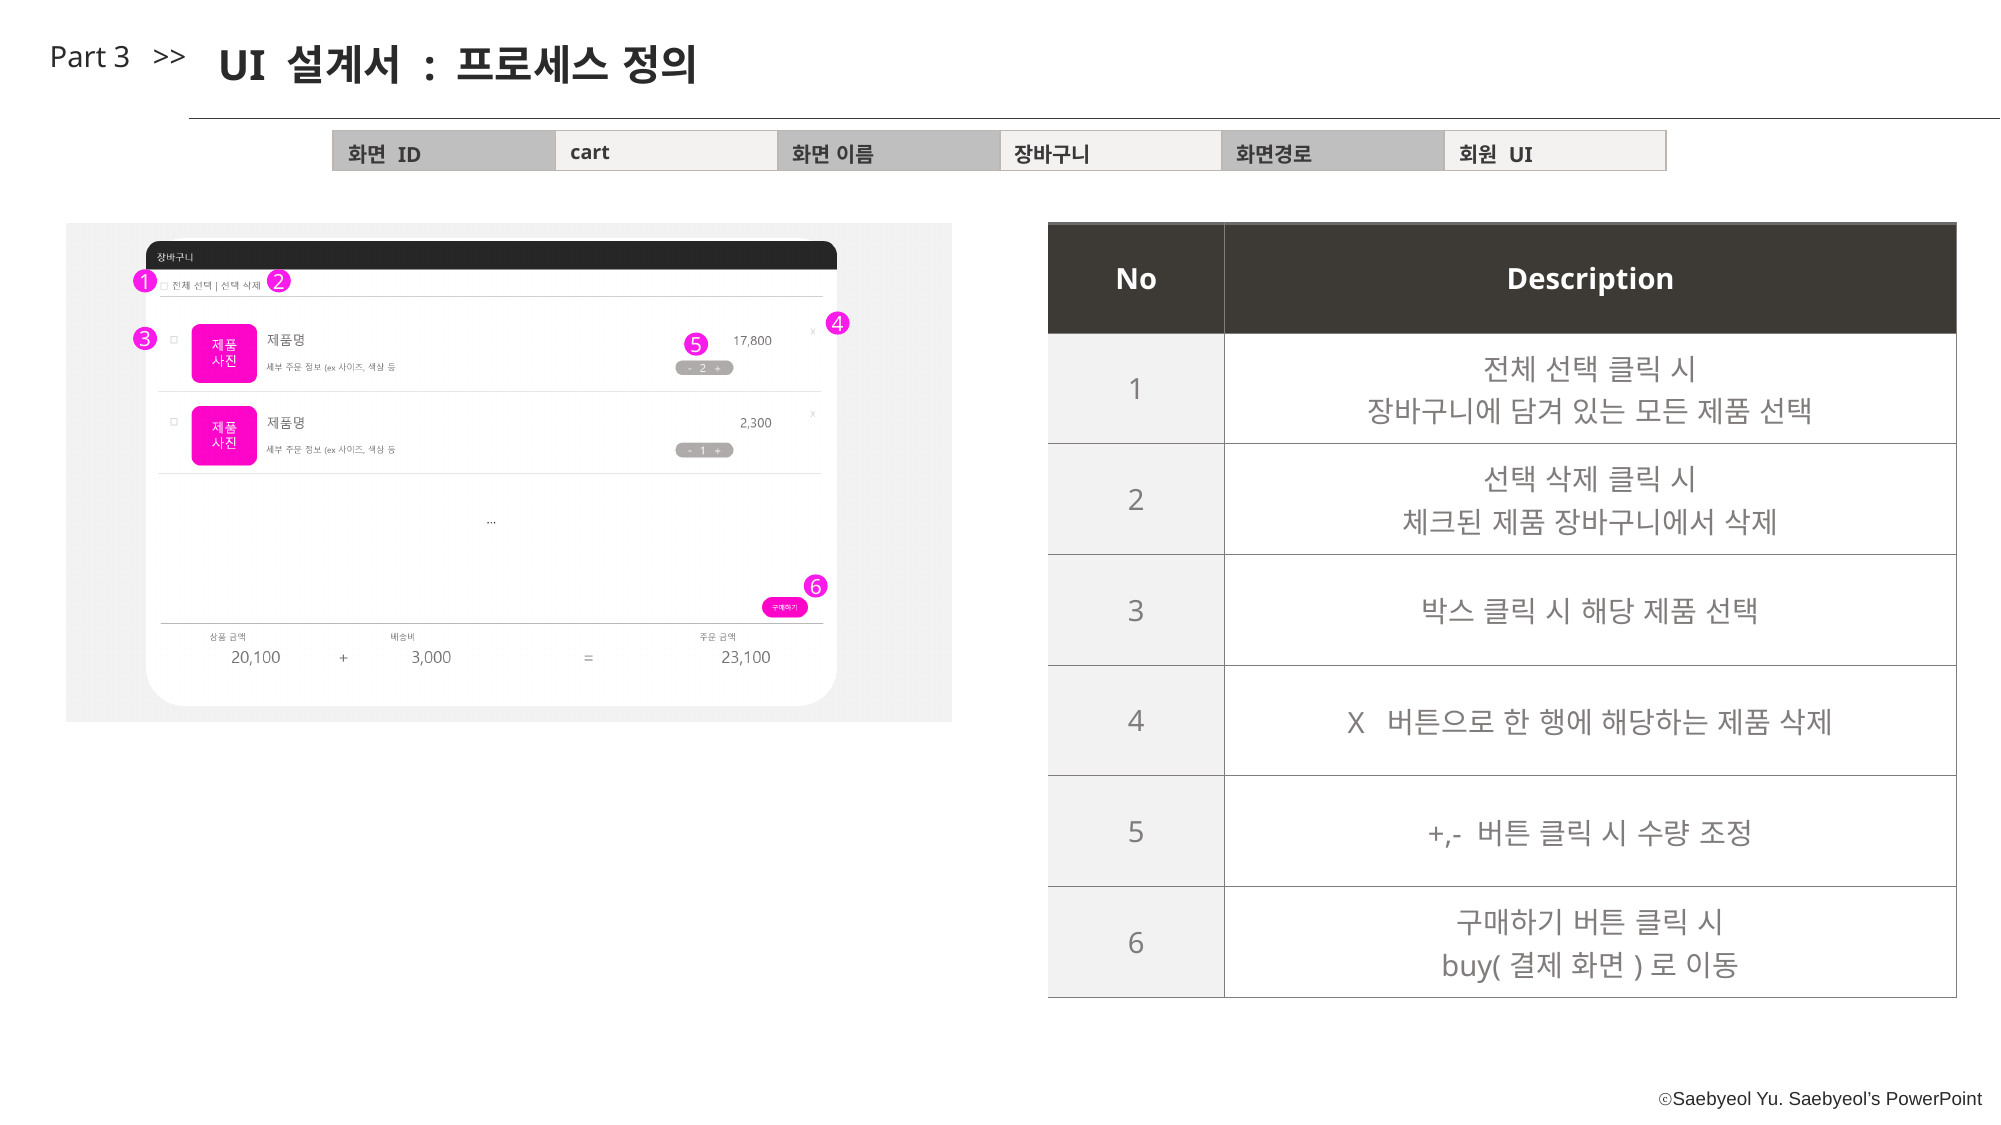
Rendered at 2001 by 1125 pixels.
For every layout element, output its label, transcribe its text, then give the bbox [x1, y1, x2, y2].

text_box UI 설계서 : 프로세스 정의 [203, 31, 714, 97]
table_header 회원 UI [1445, 131, 1665, 170]
table_cell 6 [1048, 887, 1224, 997]
table_cell +,- 버튼 클릭 시 수량 조정 [1225, 776, 1956, 886]
table_cell 5 [1048, 776, 1224, 886]
table_header 장바구니 [1001, 131, 1221, 170]
table_cell 전체 선택 클릭 시 장바구니에 담겨 있는 모든 제품 선택 [1225, 334, 1956, 443]
table_cell 1 [1048, 334, 1224, 443]
table_header Description [1225, 225, 1956, 333]
table_cell 2 [1048, 444, 1224, 554]
table_cell X 버튼으로 한 행에 해당하는 제품 삭제 [1225, 666, 1956, 775]
table_cell 4 [1048, 666, 1224, 775]
table_header cart [556, 131, 777, 170]
table_header 화면 ID [334, 131, 555, 170]
table_header No [1048, 225, 1224, 333]
table_cell 구매하기 버튼 클릭 시 buy(결제 화면)로 이동 [1225, 887, 1956, 997]
table_cell 박스 클릭 시 해당 제품 선택 [1225, 555, 1956, 665]
table_header 화면경로 [1223, 131, 1443, 170]
table_cell 선택 삭제 클릭 시 체크된 제품 장바구니에서 삭제 [1225, 444, 1956, 554]
picture [65, 223, 952, 722]
table_header 화면 이름 [779, 131, 999, 170]
table_cell 3 [1048, 555, 1224, 665]
text_box Part 3 >> [34, 30, 202, 81]
